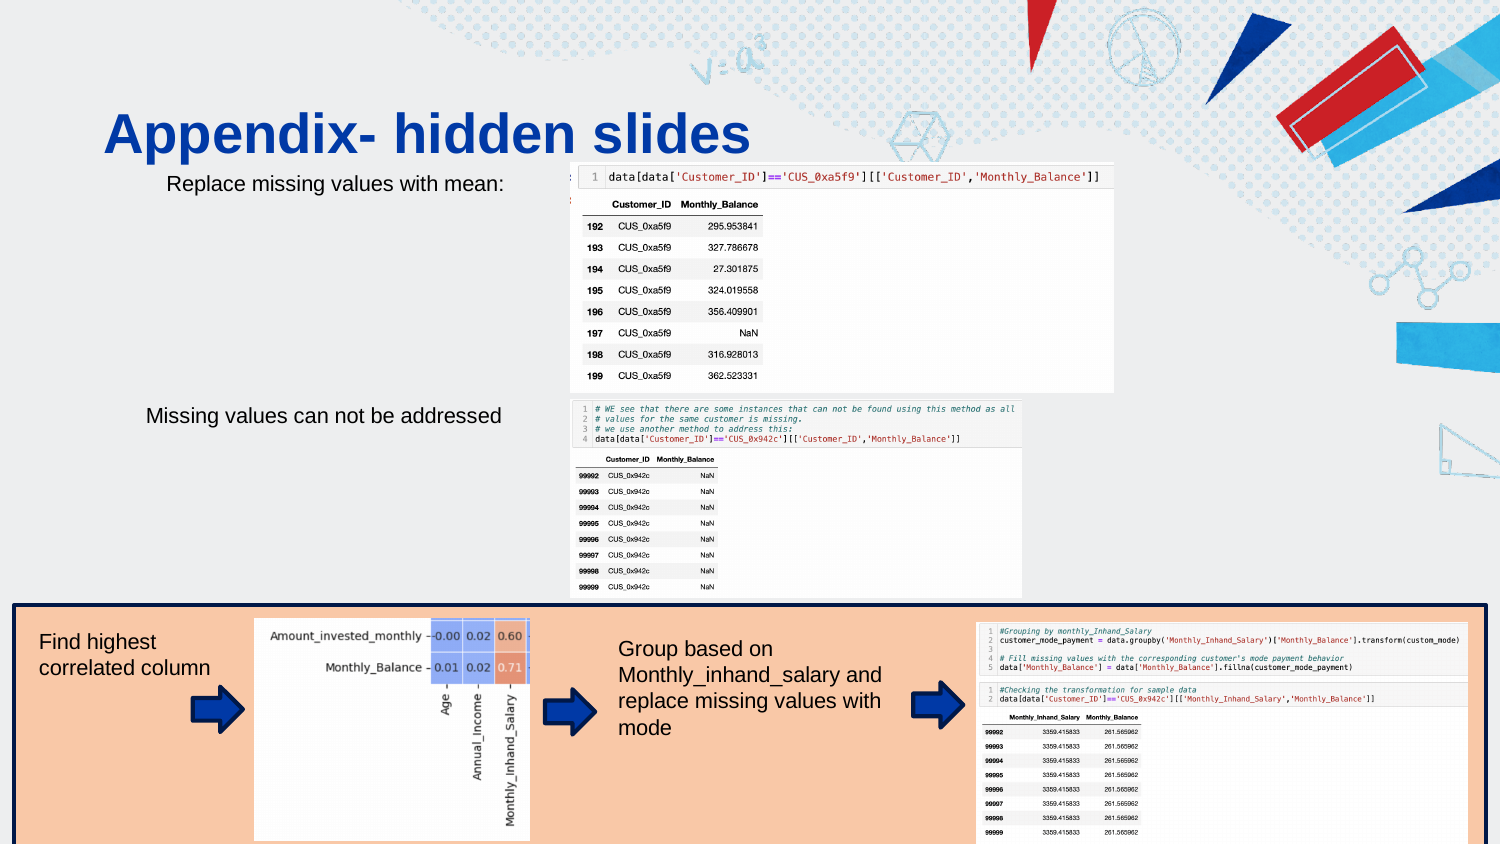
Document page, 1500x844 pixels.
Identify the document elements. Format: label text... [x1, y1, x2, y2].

text_box Replace missing values with mean: [151, 162, 520, 204]
text_box Missing values can not be addressed [130, 394, 518, 436]
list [569, 162, 1114, 393]
text_box [190, 684, 245, 734]
picture [976, 622, 1468, 844]
text_box [12, 603, 1488, 844]
text_box [911, 680, 966, 730]
title Appendix- hidden slides [103, 104, 1397, 166]
text_box Find highest correlated column [24, 620, 239, 688]
text_box [542, 687, 598, 737]
text_box Group based on Monthly_inhand_salary and replace missing values with mode [603, 627, 902, 747]
picture [0, 0, 1500, 844]
picture [253, 618, 530, 841]
